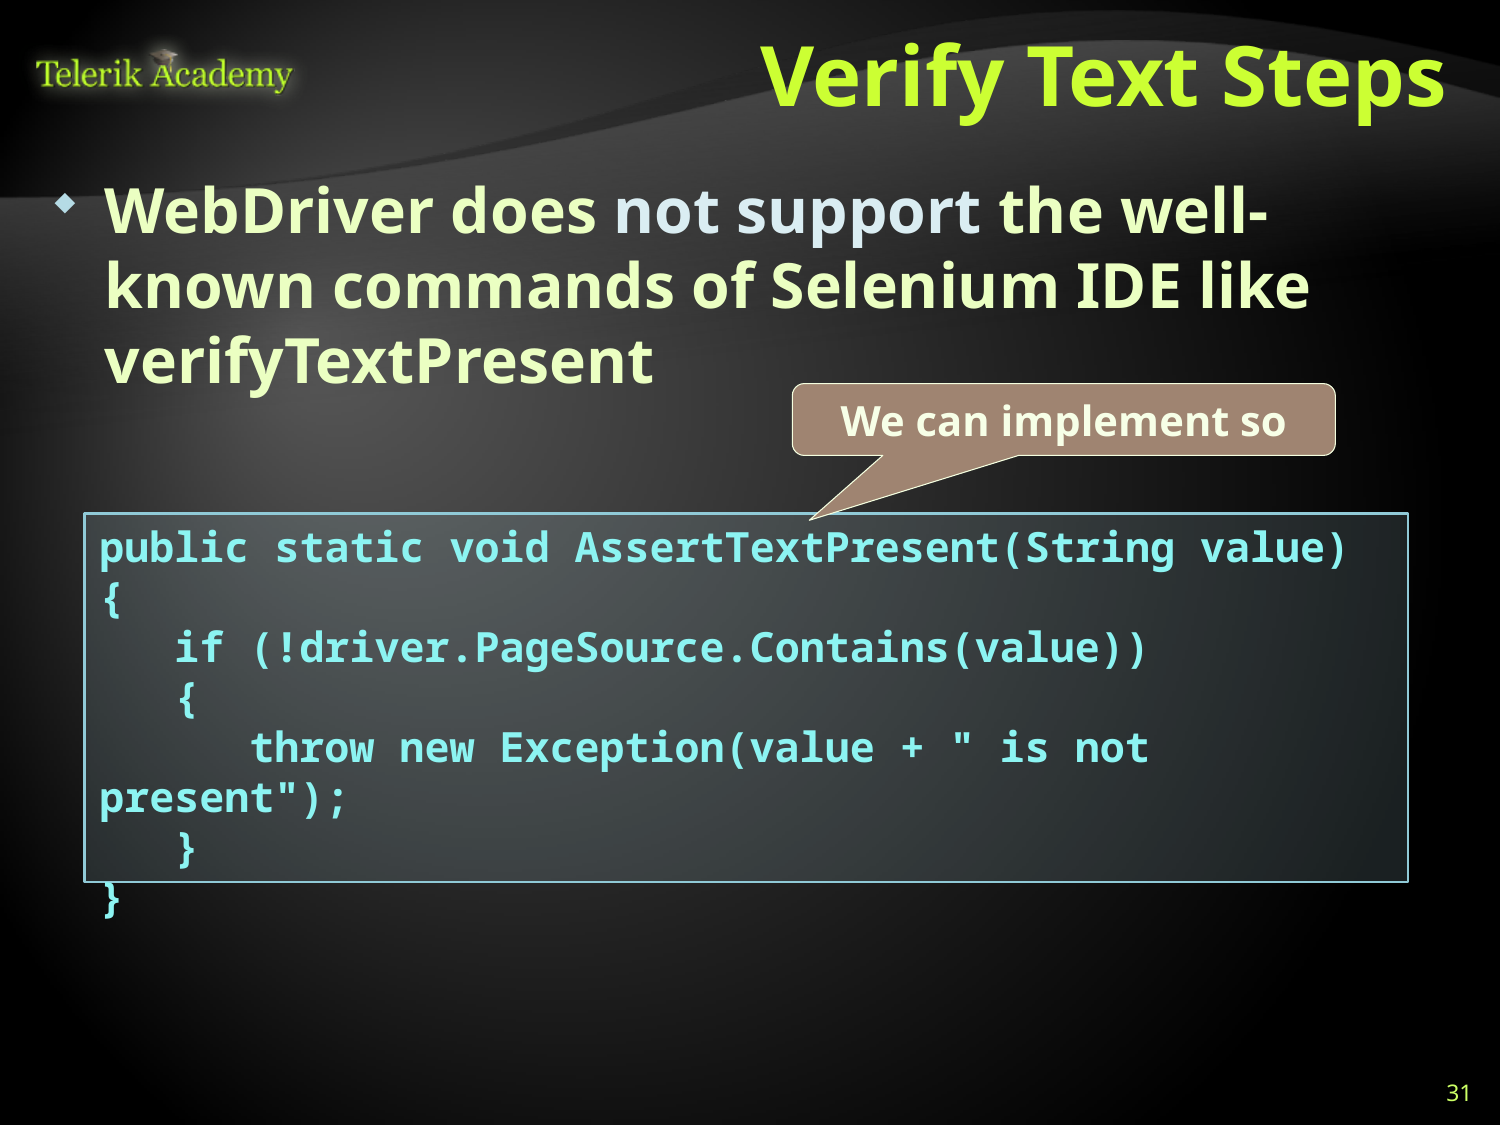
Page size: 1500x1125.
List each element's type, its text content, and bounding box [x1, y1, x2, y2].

slide_number 31 [1412, 1074, 1488, 1113]
picture [0, 0, 1500, 1125]
text_box We can implement so [792, 383, 1336, 521]
list WebDriver does not support the well-known commands of Selenium IDE like verifyTextPresent [37, 163, 1463, 422]
title Verify Text Steps [300, 12, 1463, 150]
list public static void AssertTextPresent(String value) { if (!driver.PageSource.Contains(value)) { throw new Exception(value + " is not present"); } } [83, 512, 1409, 883]
